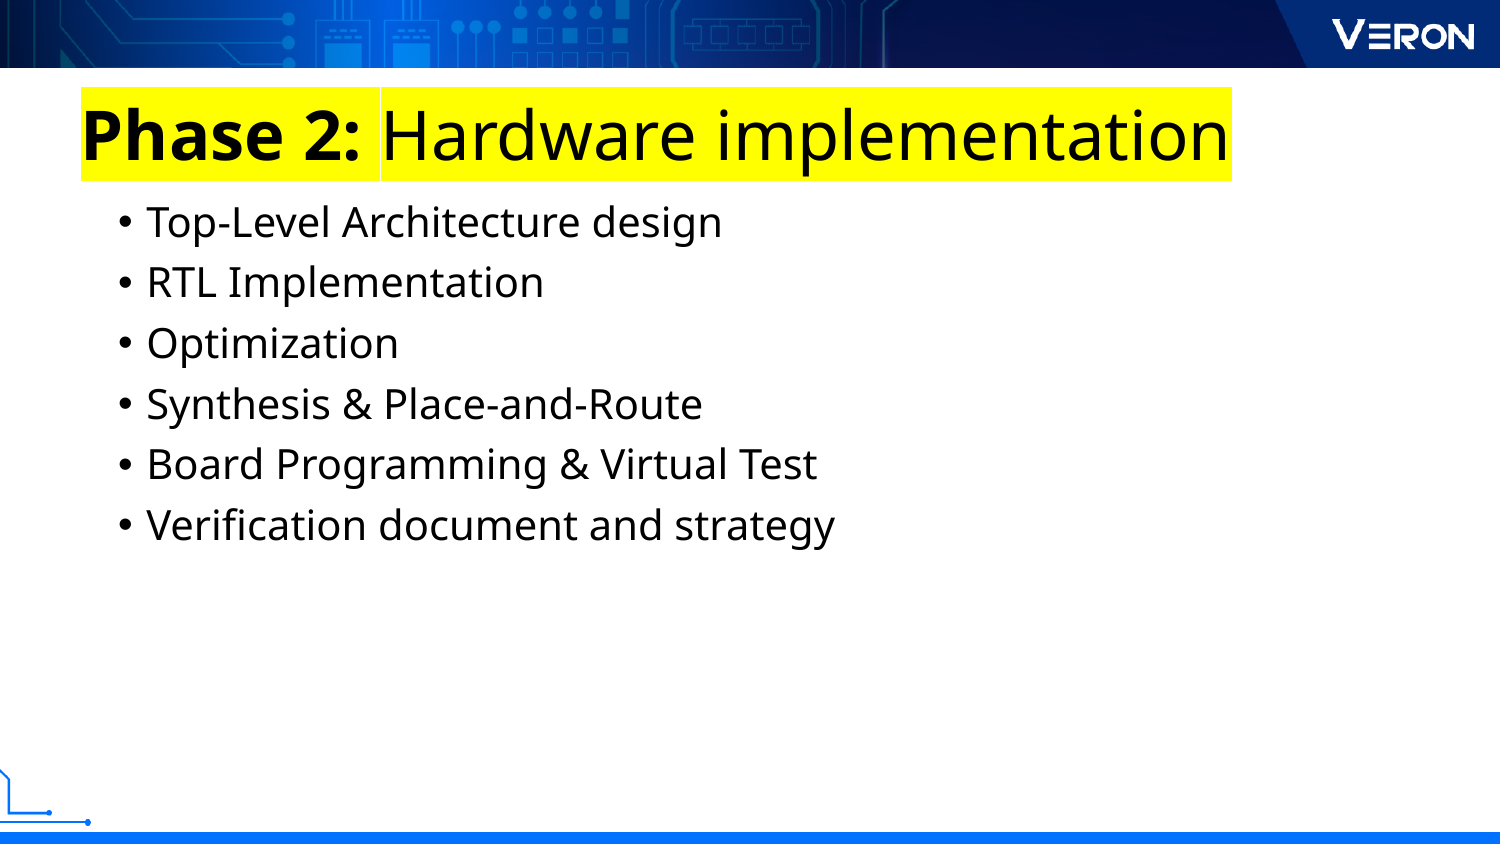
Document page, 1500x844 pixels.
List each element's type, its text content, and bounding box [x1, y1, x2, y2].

title Phase 2: Hardware implementation [65, 93, 1488, 209]
picture [0, 0, 1500, 844]
list Top-Level Architecture design RTL Implementation Optimization Synthesis & Place-and-Route Board Programming & Virtual Test Verification document and strategy [103, 193, 1397, 730]
